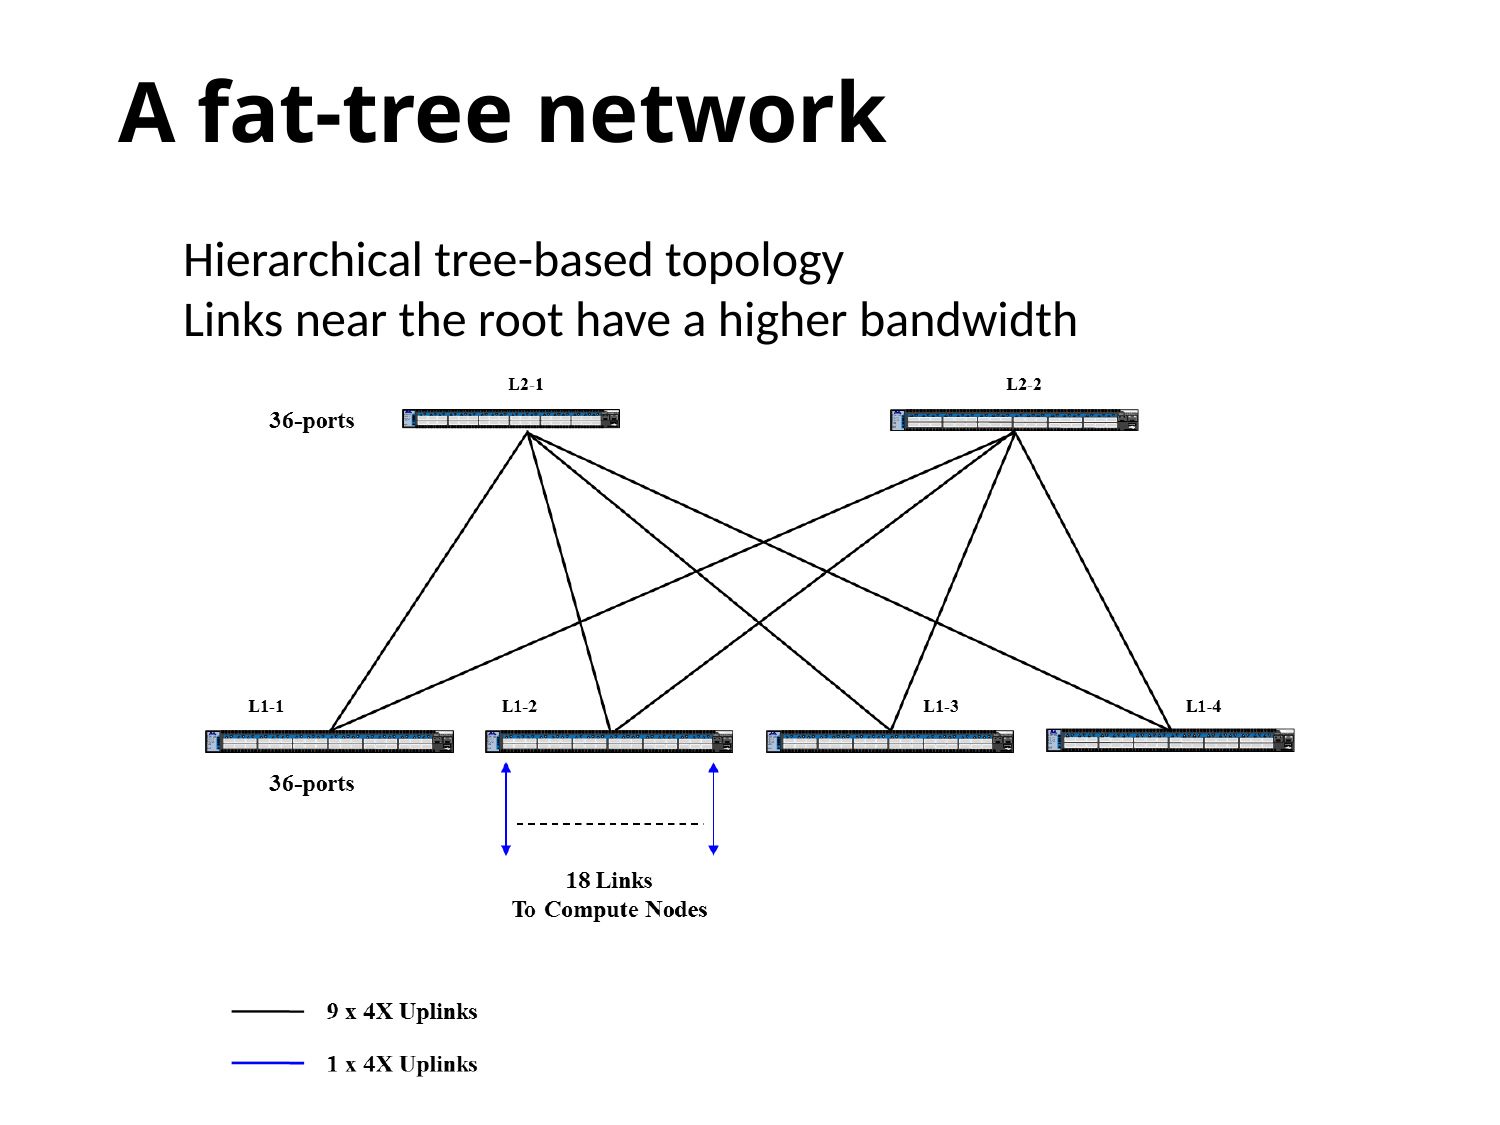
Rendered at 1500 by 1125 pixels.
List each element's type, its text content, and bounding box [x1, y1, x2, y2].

picture [205, 367, 1295, 1092]
text_box Hierarchical tree-based topology Links near the root have a higher bandwidth [168, 219, 1094, 354]
title A fat-tree network [103, 23, 1397, 207]
